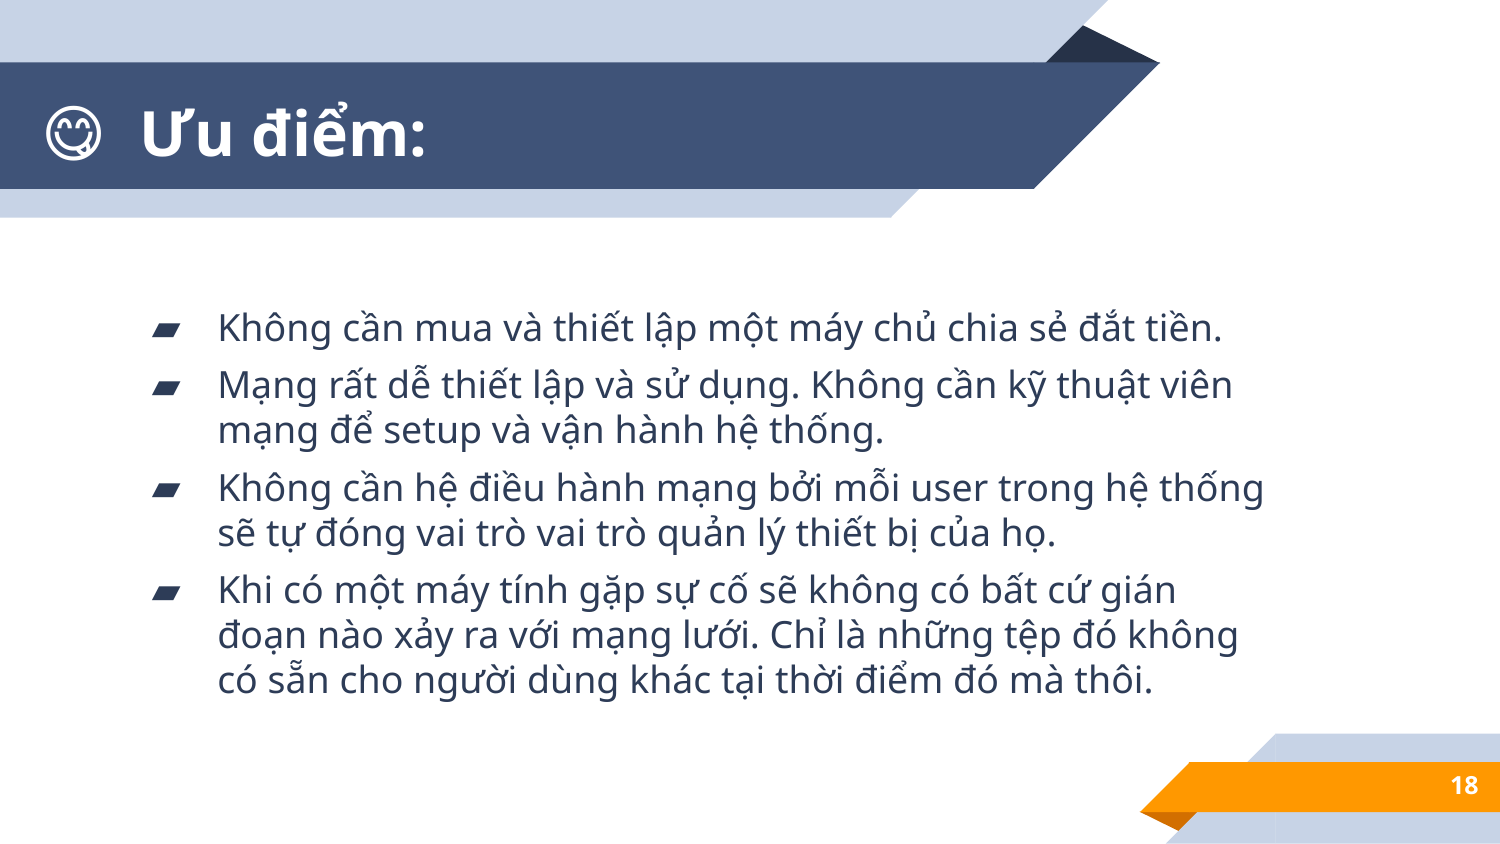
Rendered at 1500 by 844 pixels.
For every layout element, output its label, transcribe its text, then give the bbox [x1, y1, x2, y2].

title 😋 Ưu điểm: [26, 68, 928, 195]
slide_number 18 [1249, 760, 1494, 813]
list Không cần mua và thiết lập một máy chủ chia sẻ đắt tiền. Mạng rất dễ thiết lập và sử dụng. Không cần kỹ thuật viên mạng để setup và vận hành hệ thống. Không cần hệ điều hành mạng bởi mỗi user trong hệ thống sẽ tự đóng vai trò vai trò quản lý thiết bị của họ. Khi có một máy tính gặp sự cố sẽ không có bất cứ gián đoạn nào xảy ra với mạng lưới. Chỉ là những tệp đó không có sẵn cho người dùng khác tại thời điểm đó mà thôi. [127, 244, 1284, 761]
